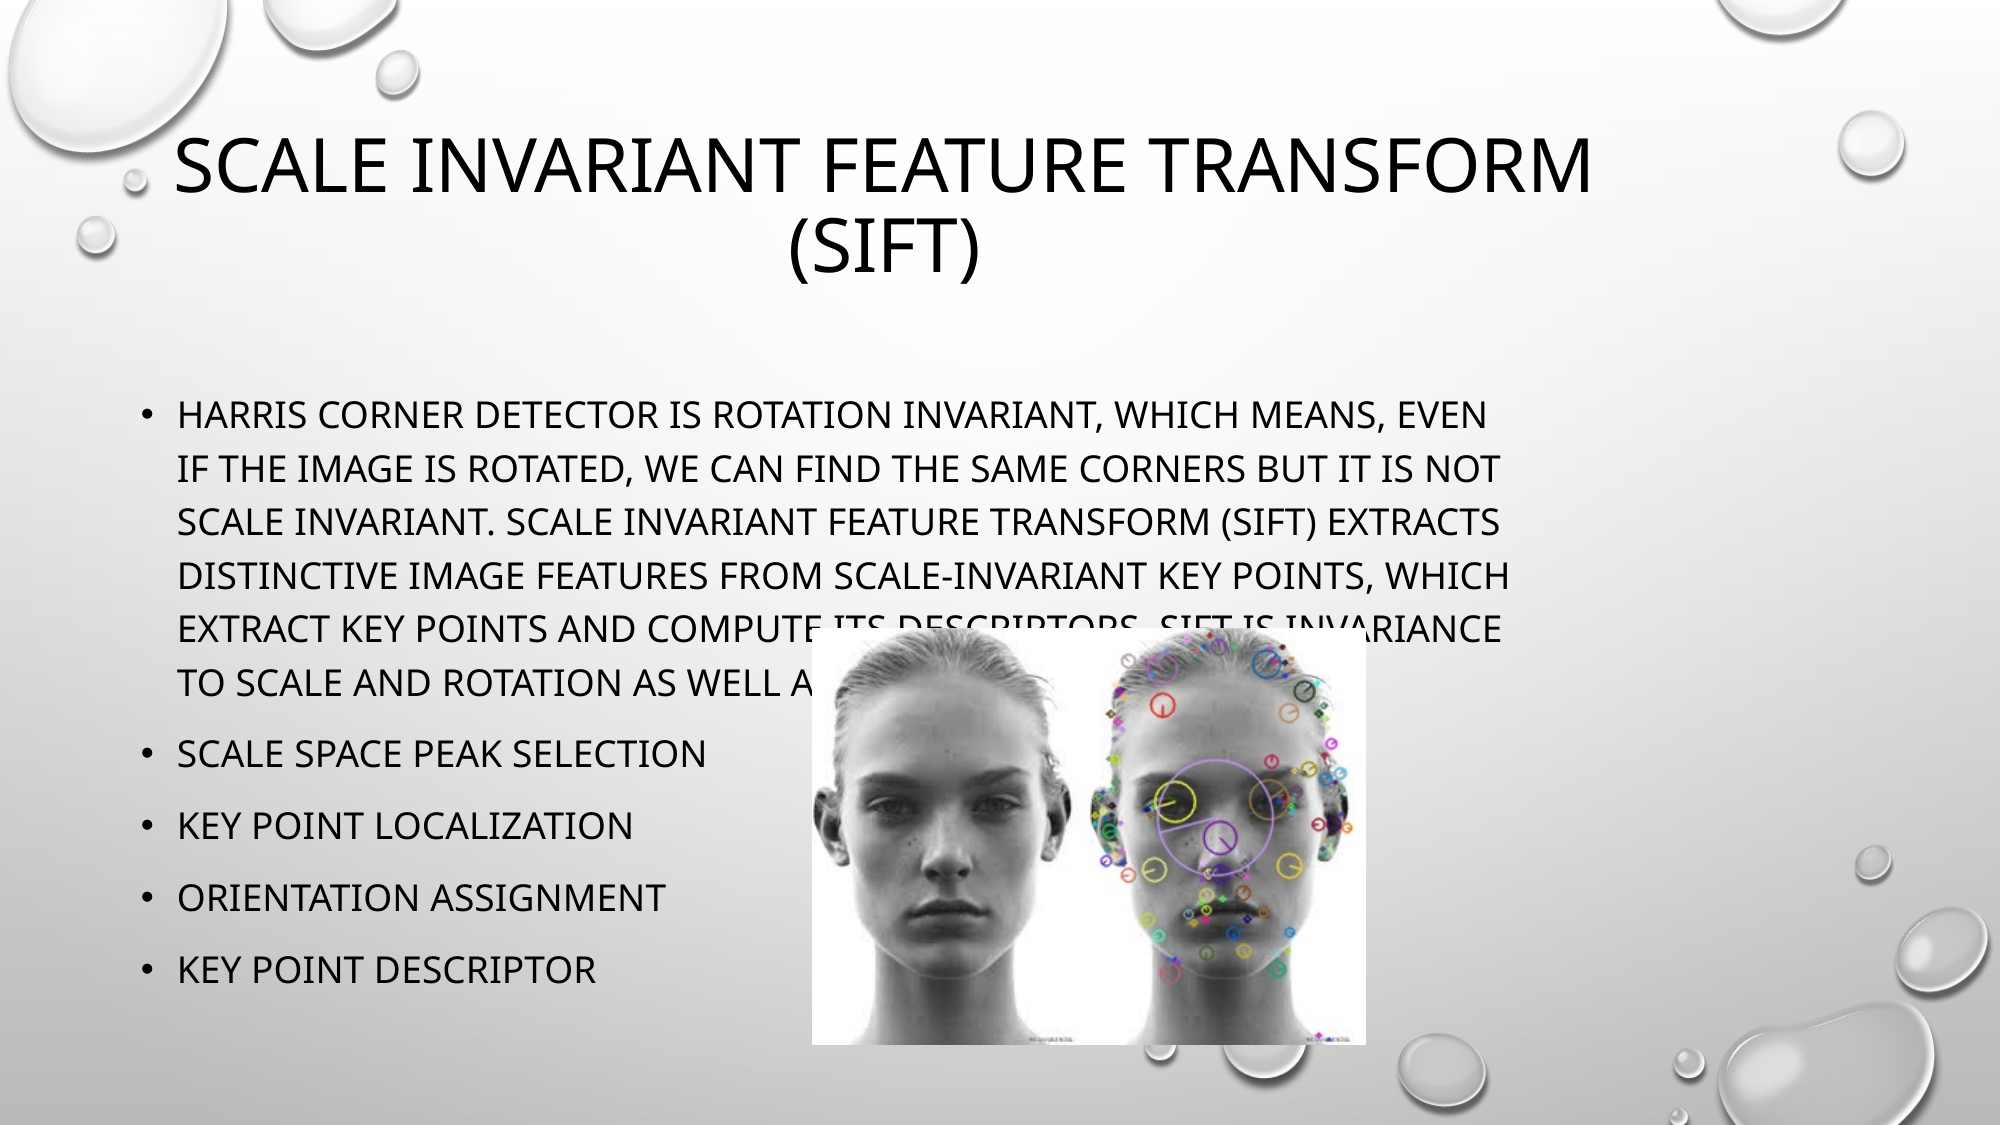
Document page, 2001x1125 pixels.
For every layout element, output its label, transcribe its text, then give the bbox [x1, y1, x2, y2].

title Scale Invariant Feature Transform (SIFT) [111, 99, 1659, 317]
list Harris Corner Detector is Rotation invariant, which means, even if the image is rotated, we can find the same corners but it is not Scale Invariant. Scale Invariant Feature Transform (SIFT) extracts Distinctive Image Features from Scale-Invariant Key points, which extract key points and compute its descriptors. SIFT is invariance to scale and rotation as well as it is robust to Noise. Scale Space Peak selection Key Point Localization Orientation Assignment Key point descriptor [125, 375, 1537, 1013]
picture [0, 0, 2000, 1125]
